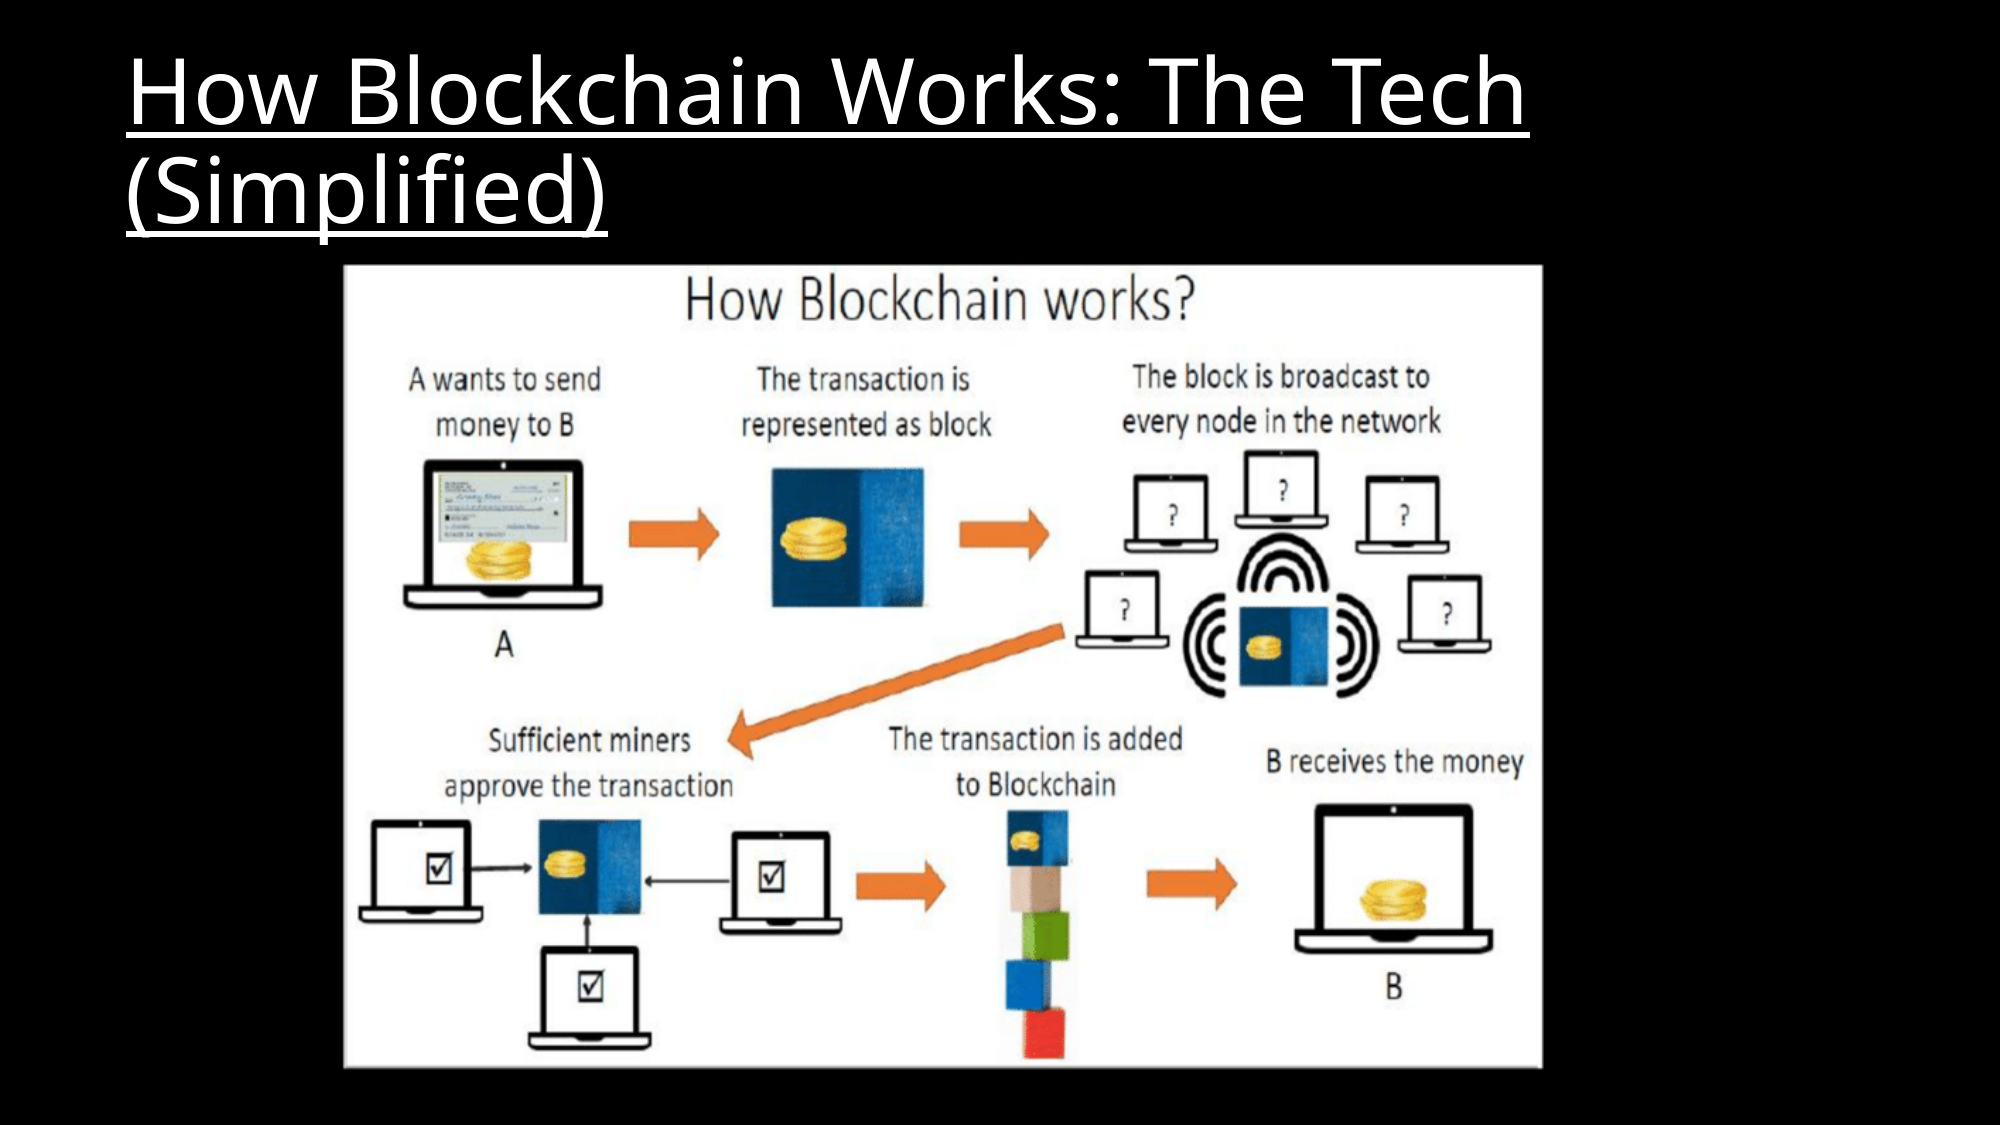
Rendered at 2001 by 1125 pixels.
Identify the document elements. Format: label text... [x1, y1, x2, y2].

title How Blockchain Works: The Tech (Simplified) [110, 35, 1836, 254]
picture [342, 263, 1544, 1070]
